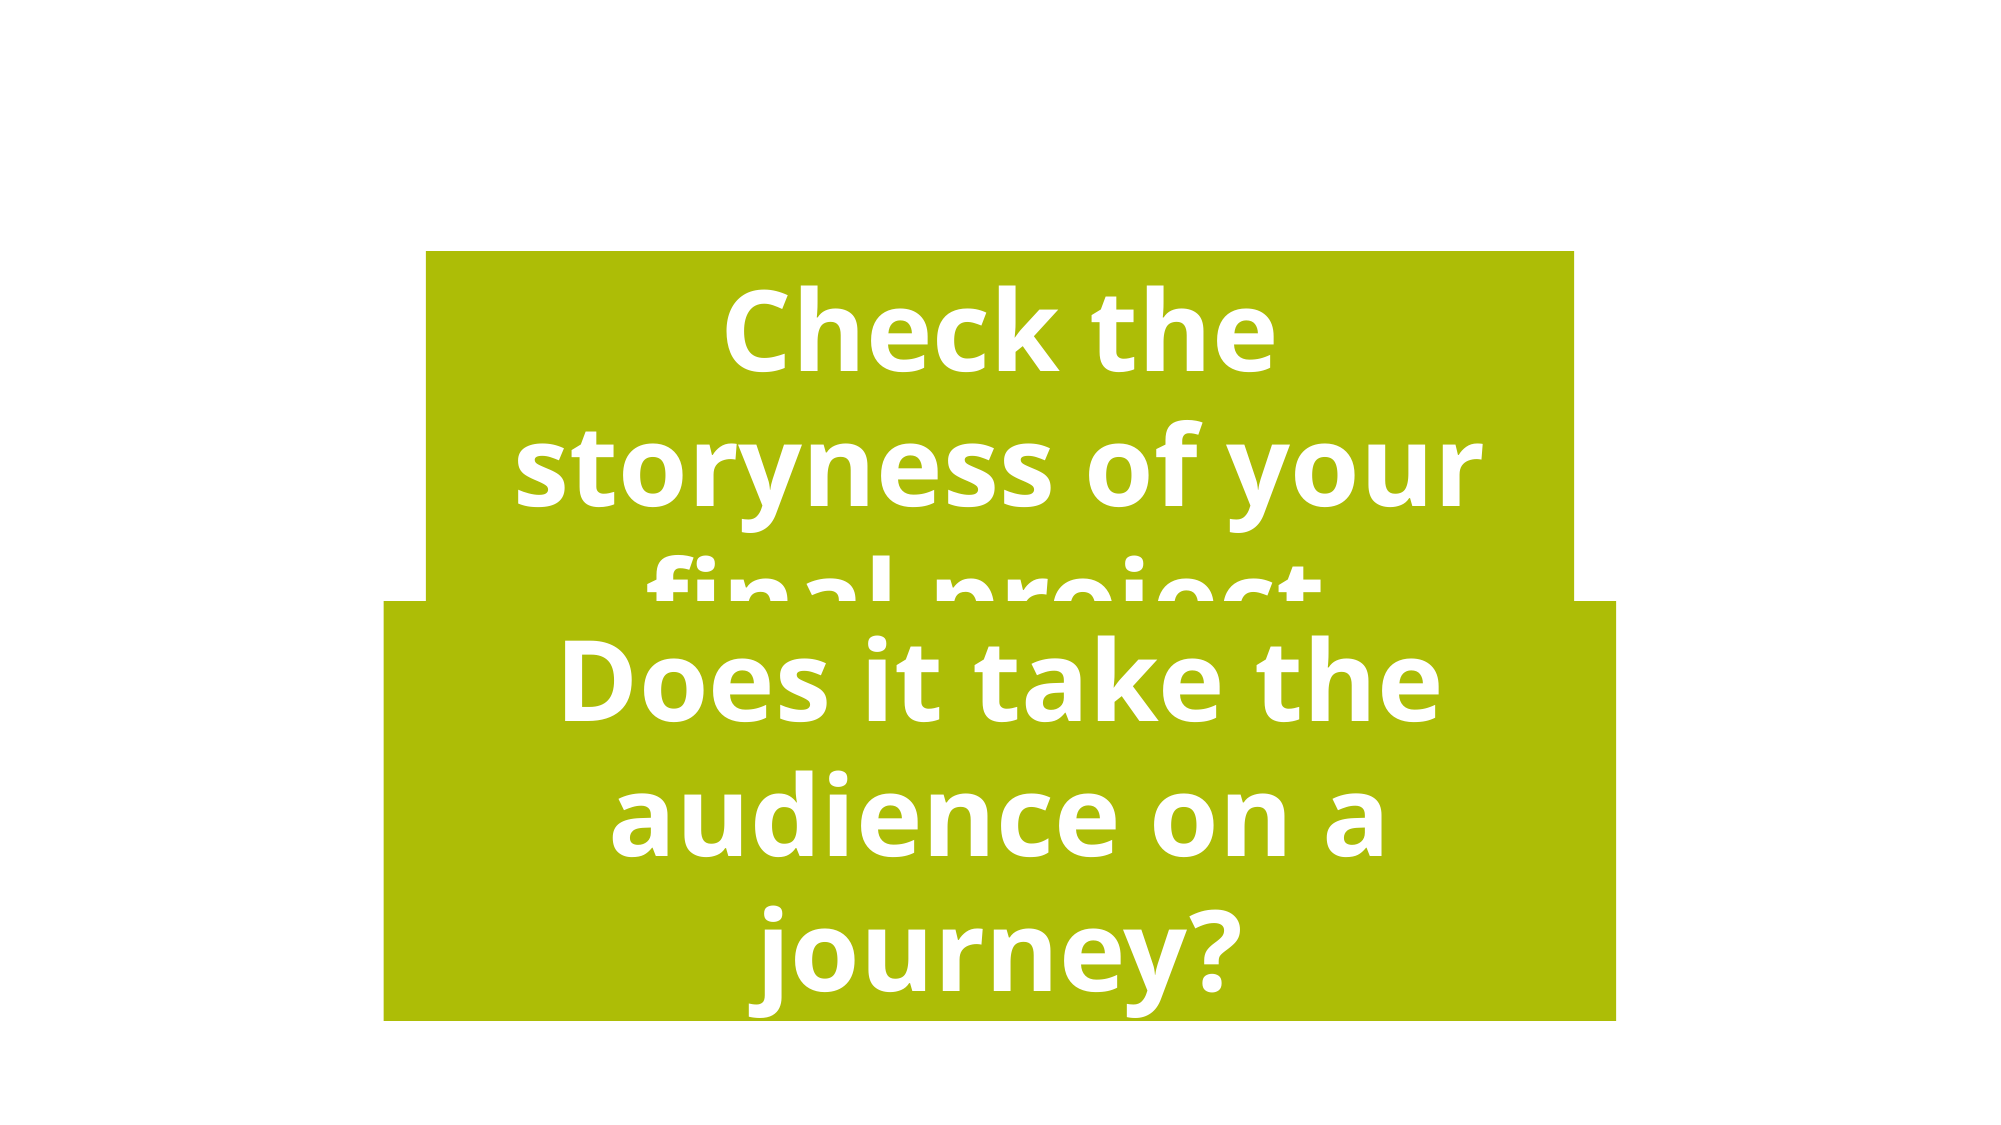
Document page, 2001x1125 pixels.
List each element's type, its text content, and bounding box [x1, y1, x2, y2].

text_box Check the storyness of your final project [425, 251, 1575, 601]
text_box Does it take the audience on a journey? [383, 601, 1617, 1021]
